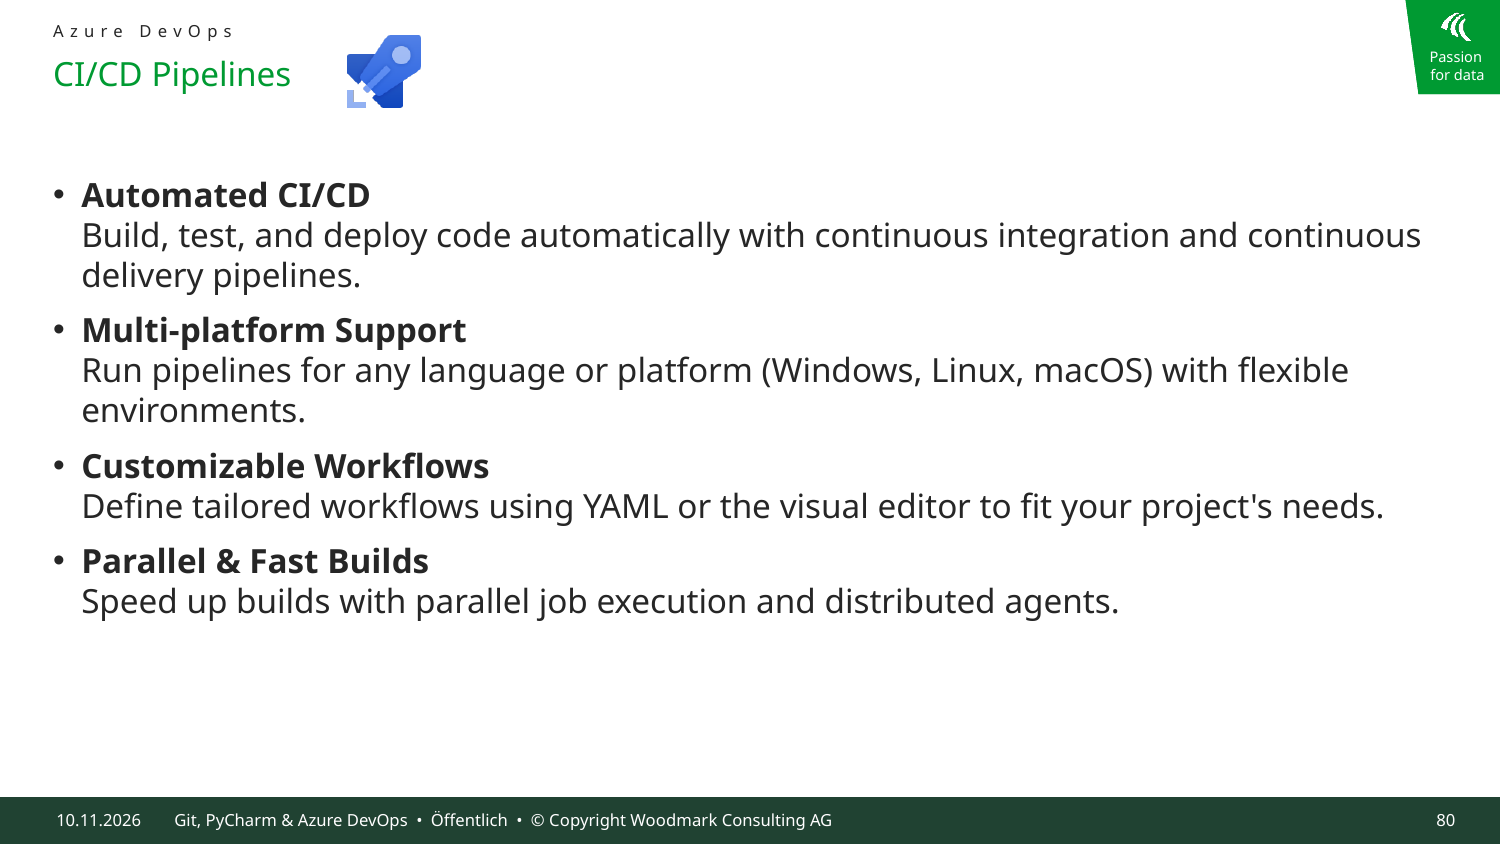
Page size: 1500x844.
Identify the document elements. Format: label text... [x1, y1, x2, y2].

list Azure DevOps [53, 10, 733, 53]
picture [347, 35, 421, 108]
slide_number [41, 797, 159, 844]
list Automated CI/CD Build, test, and deploy code automatically with continuous integration and continuous delivery pipelines. Multi-platform Support Run pipelines for any language or platform (Windows, Linux, macOS) with flexible environments. Customizable Workflows Define tailored workflows using YAML or the visual editor to fit your project's needs. Parallel & Fast Builds Speed up builds with parallel job execution and distributed agents. [53, 173, 1447, 755]
slide_number 80 [1352, 797, 1471, 844]
footer Git, PyCharm & Azure DevOps • Öffentlich • © Copyright Woodmark Consulting AG [159, 797, 1075, 844]
title CI/CD Pipelines [53, 53, 1406, 160]
